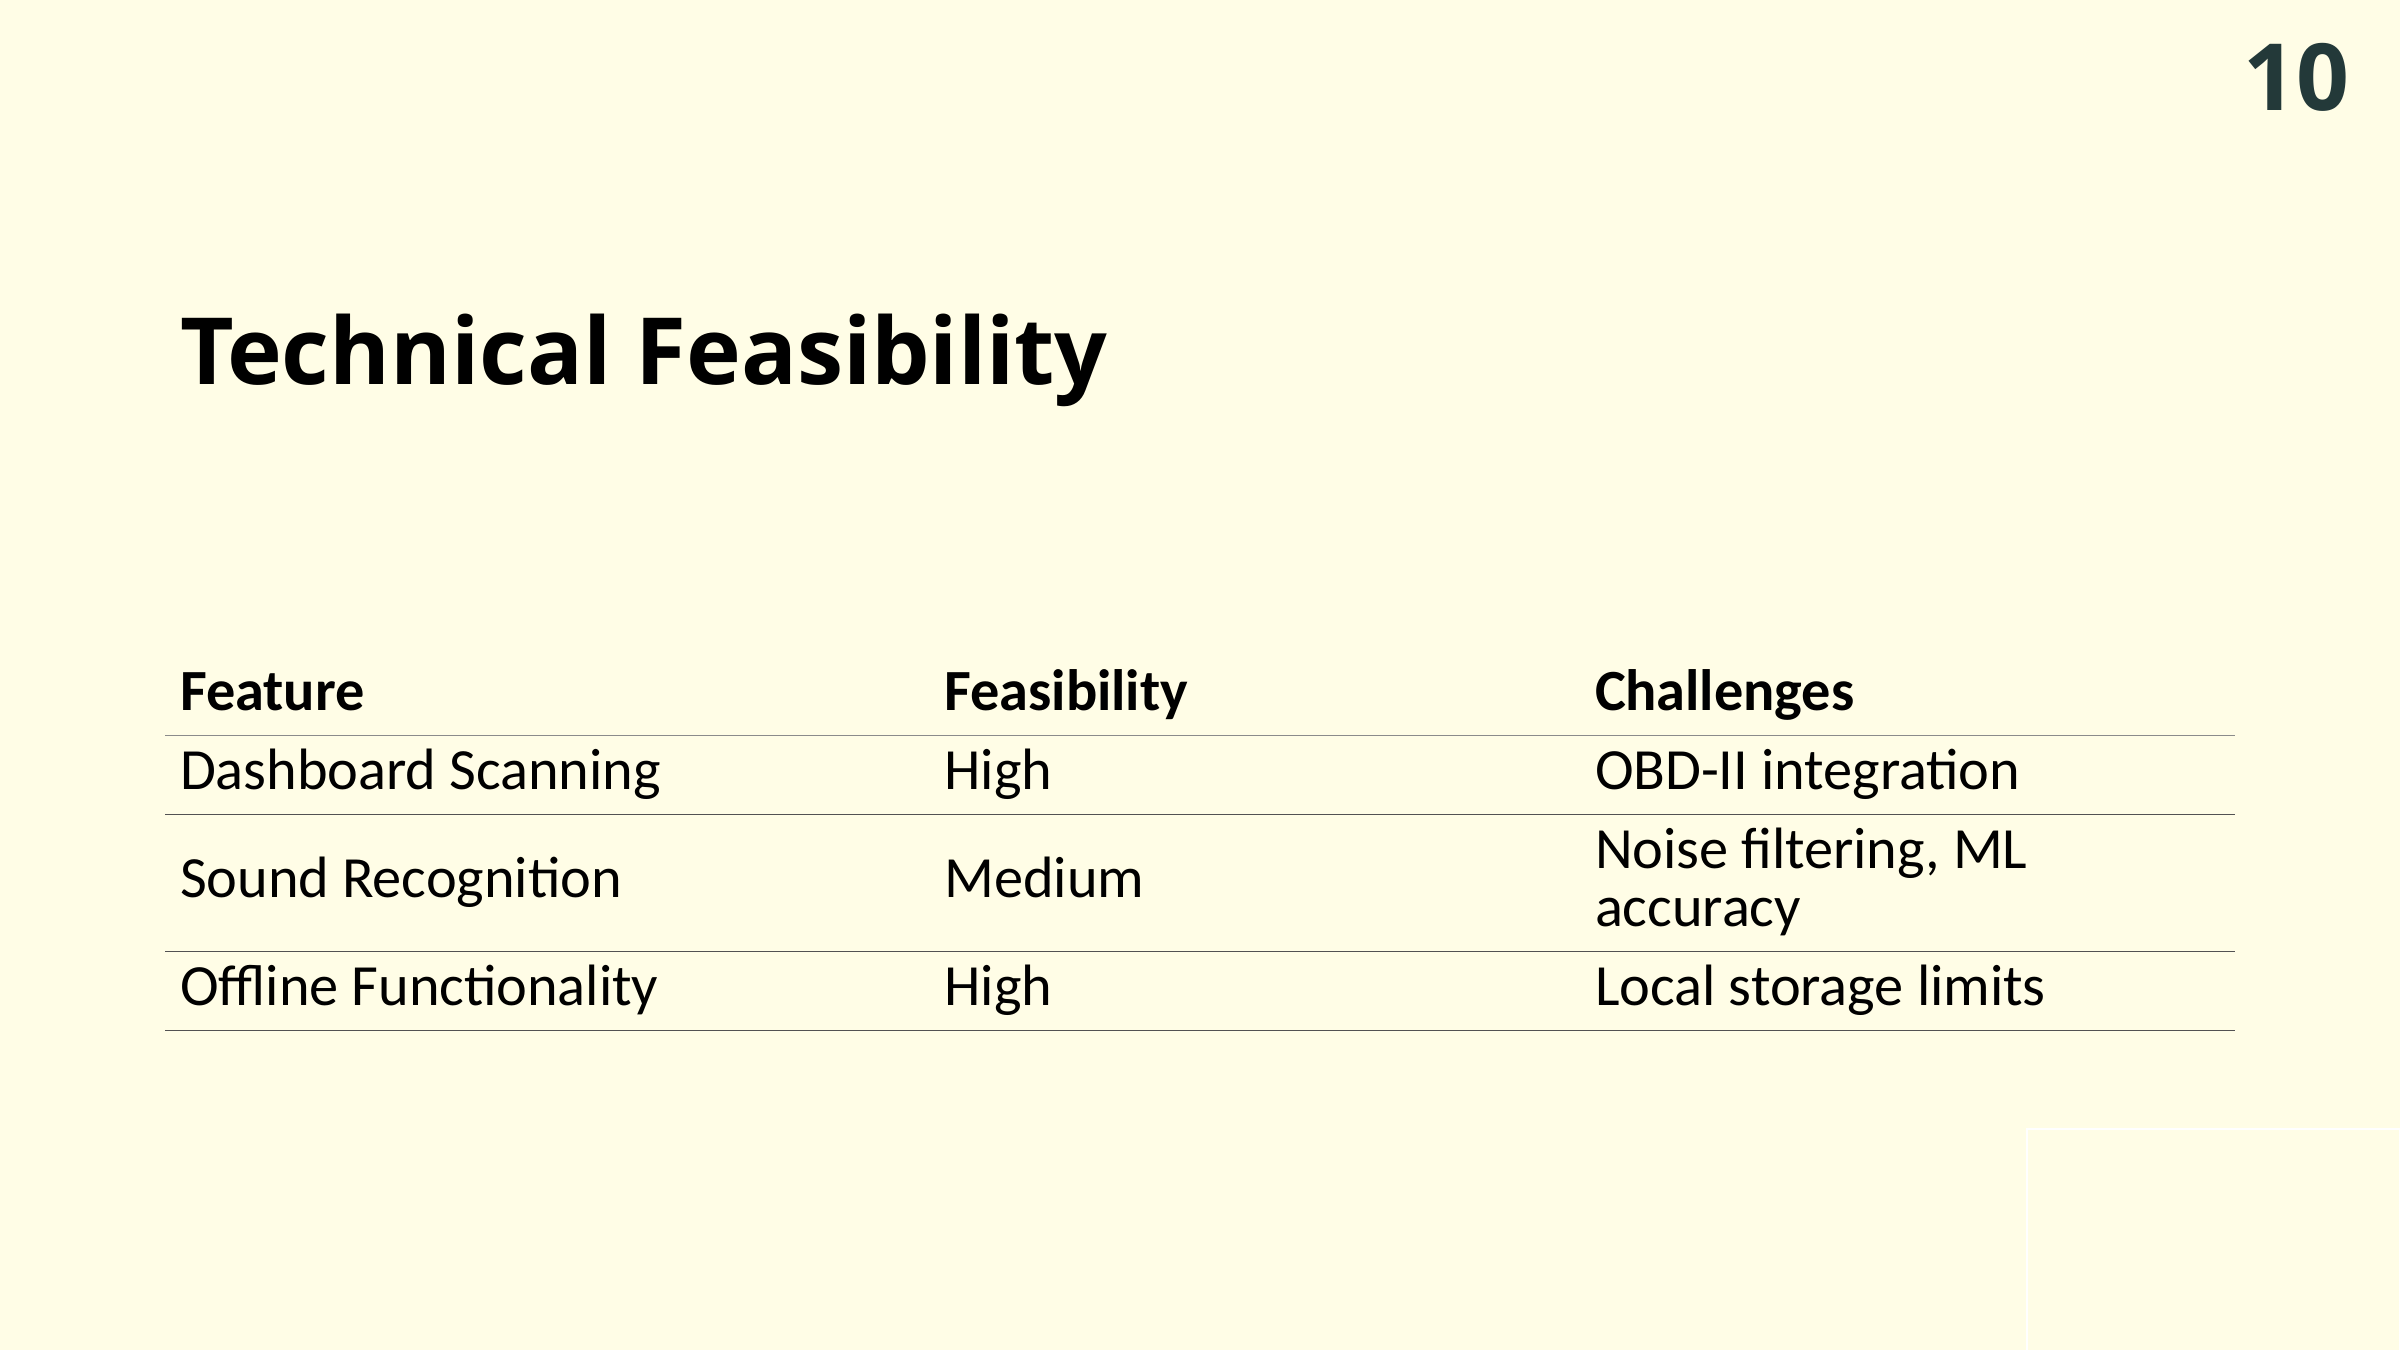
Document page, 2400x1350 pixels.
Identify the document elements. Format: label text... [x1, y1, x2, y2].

table_header Challenges [1585, 656, 2235, 735]
text_box [2026, 1128, 2400, 1350]
table_header Feasibility [934, 656, 1585, 735]
table_cell Medium [934, 815, 1585, 951]
table_cell High [934, 736, 1585, 814]
table_cell Offline Functionality [165, 952, 934, 1030]
text_box 10 [2243, 13, 2400, 186]
table_cell High [934, 952, 1585, 1030]
text_box Technical Feasibility [165, 284, 1429, 591]
table_cell Dashboard Scanning [165, 736, 934, 814]
table_cell OBD-II integration [1585, 736, 2235, 814]
table_header Feature [165, 656, 934, 735]
table_cell Local storage limits [1585, 952, 2235, 1030]
table_cell Noise filtering, ML accuracy [1585, 815, 2235, 951]
table_cell Sound Recognition [165, 815, 934, 951]
